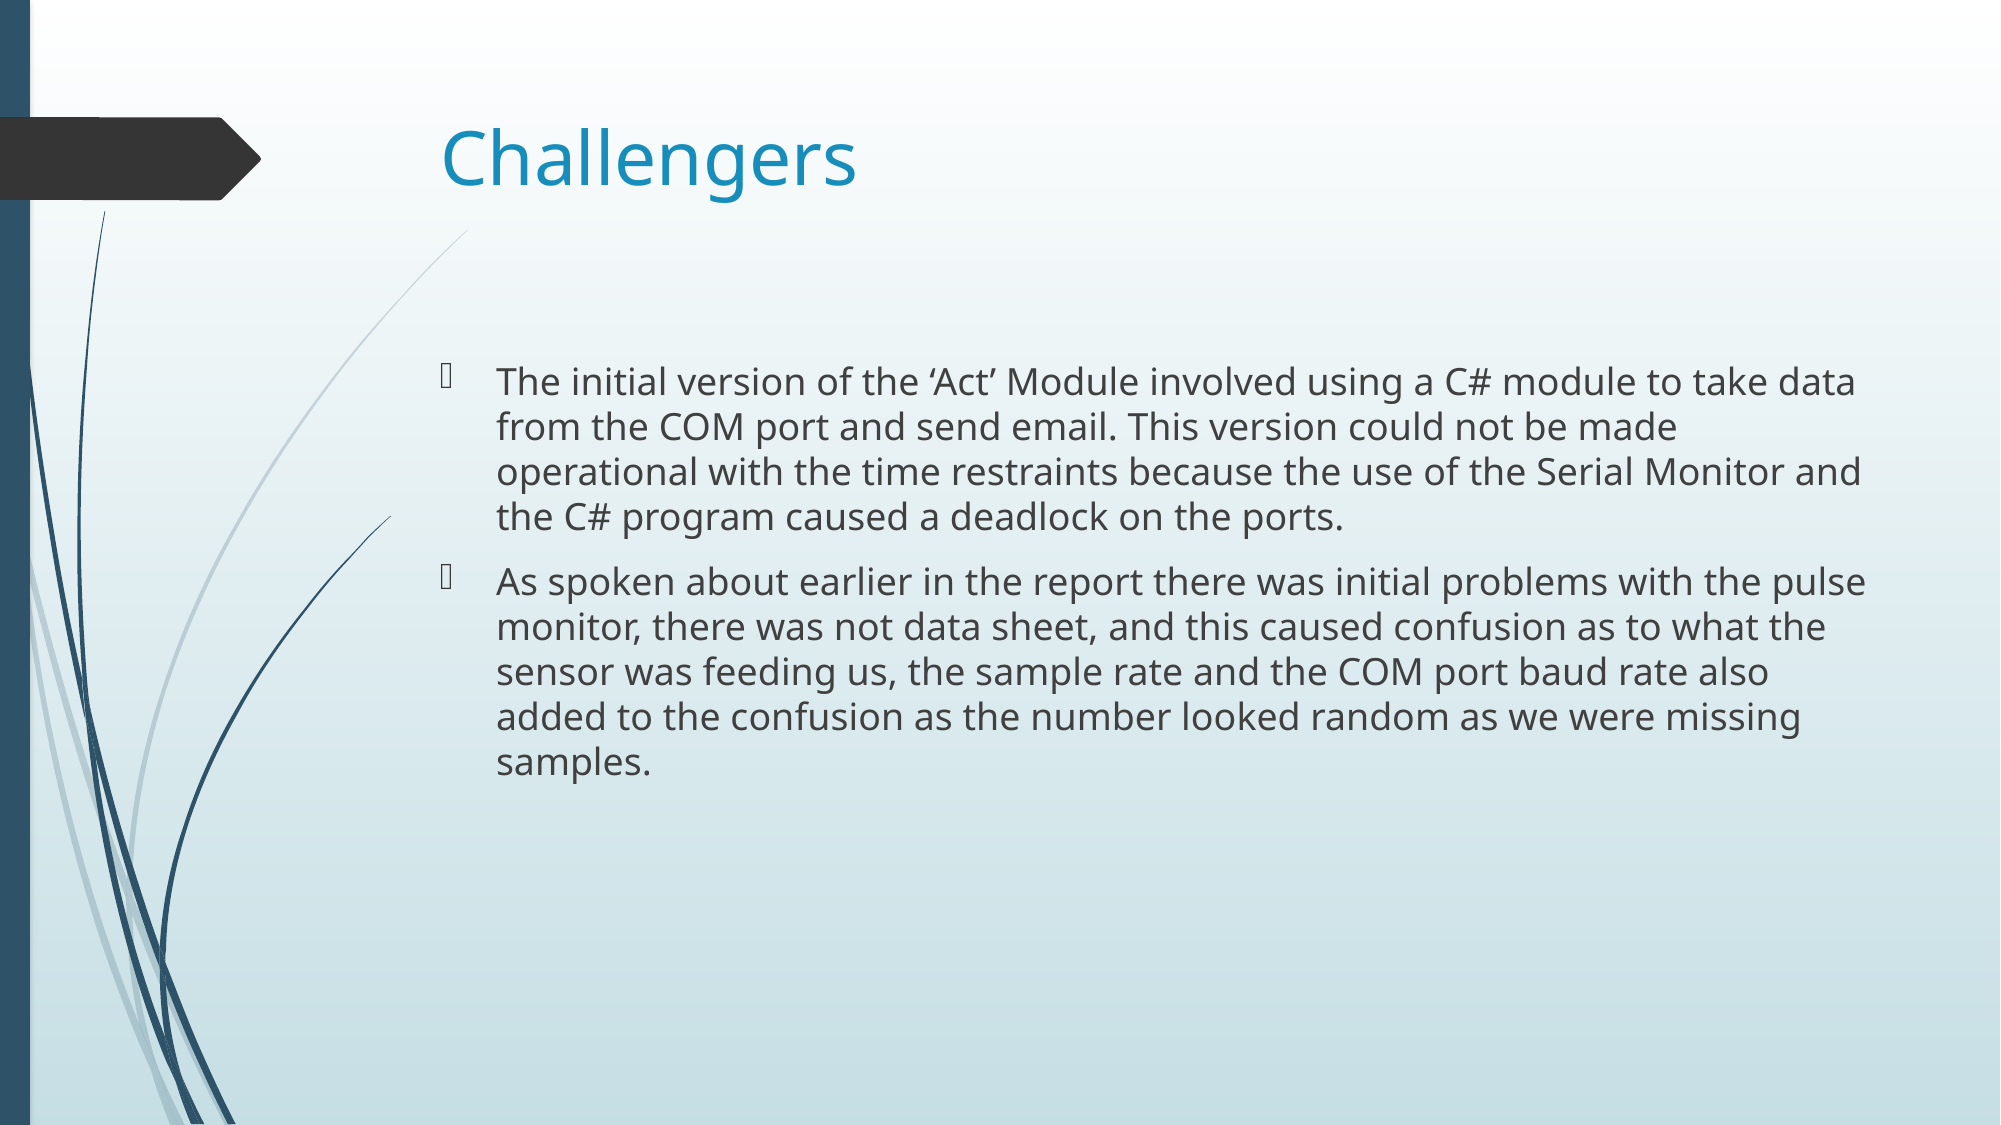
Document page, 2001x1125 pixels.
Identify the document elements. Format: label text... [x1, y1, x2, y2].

title Challengers [425, 102, 1888, 313]
list The initial version of the ‘Act’ Module involved using a C# module to take data from the COM port and send email. This version could not be made operational with the time restraints because the use of the Serial Monitor and the C# program caused a deadlock on the ports. As spoken about earlier in the report there was initial problems with the pulse monitor, there was not data sheet, and this caused confusion as to what the sensor was feeding us, the sample rate and the COM port baud rate also added to the confusion as the number looked random as we were missing samples. [424, 350, 1888, 970]
